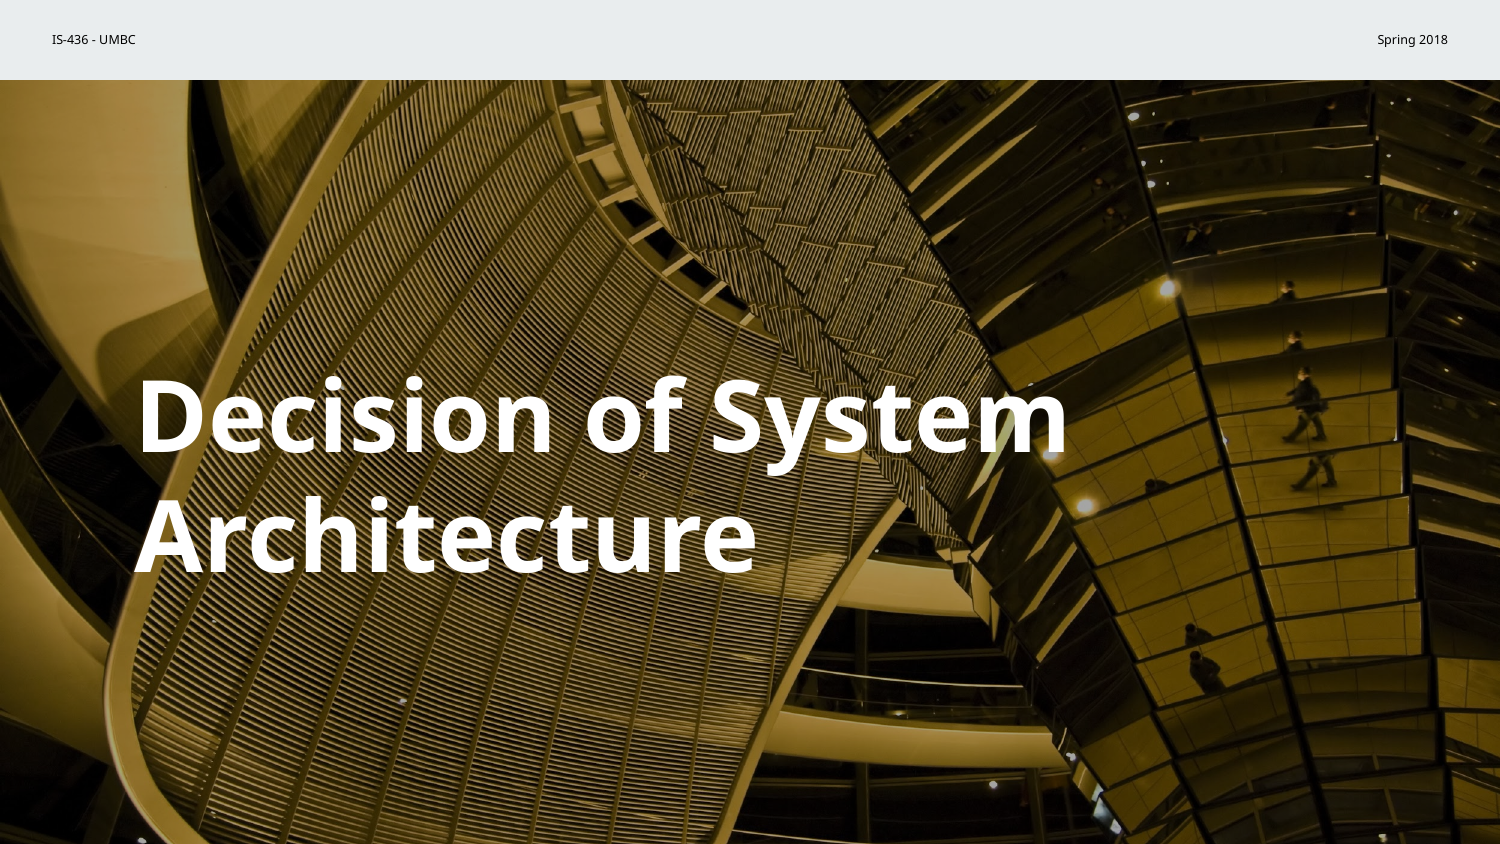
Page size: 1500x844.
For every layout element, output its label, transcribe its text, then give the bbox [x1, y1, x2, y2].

title Decision of System Architecture [119, 337, 1177, 587]
picture [0, 80, 1500, 844]
